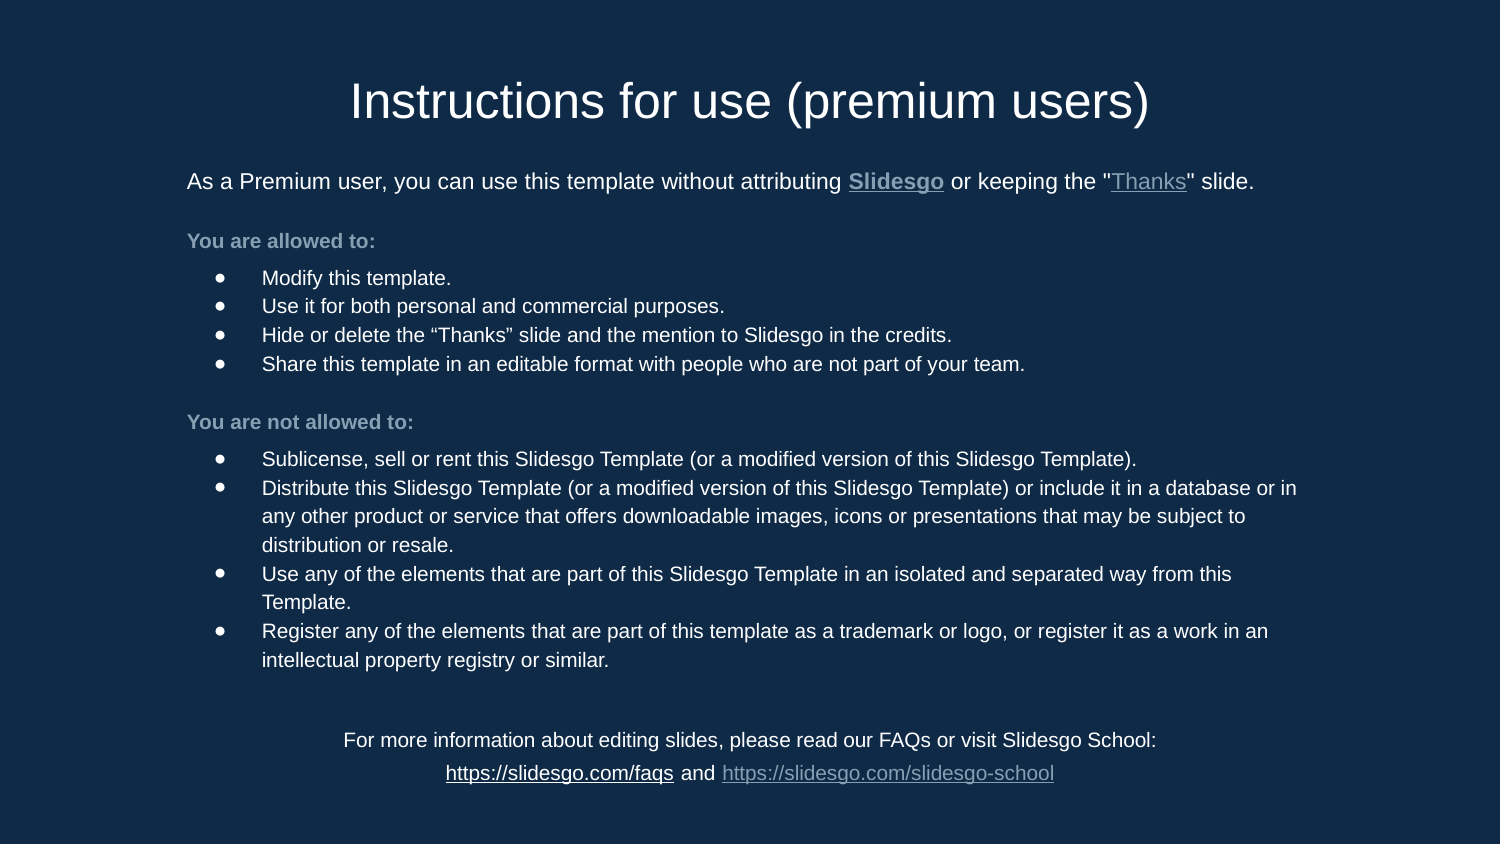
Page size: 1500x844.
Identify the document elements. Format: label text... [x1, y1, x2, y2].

text_box For more information about editing slides, please read our FAQs or visit Slidesgo School: https://slidesgo.com/faqs and https://slidesgo.com/slidesgo-school [171, 707, 1328, 780]
title Instructions for use (premium users) [171, 53, 1328, 133]
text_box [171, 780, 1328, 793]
text_box As a Premium user, you can use this template without attributing Slidesgo or keeping the "Thanks" slide. You are allowed to: Modify this template. Use it for both personal and commercial purposes. Hide or delete the “Thanks” slide and the mention to Slidesgo in the credits. Share this template in an editable format with people who are not part of your team. You are not allowed to: Sublicense, sell or rent this Slidesgo Template (or a modified version of this Slidesgo Template). Distribute this Slidesgo Template (or a modified version of this Slidesgo Template) or include it in a database or in any other product or service that offers downloadable images, icons or presentations that may be subject to distribution or resale. Use any of the elements that are part of this Slidesgo Template in an isolated and separated way from this Template. Register any of the elements that are part of this template as a trademark or logo, or register it as a work in an intellectual property registry or similar. [171, 148, 1328, 707]
